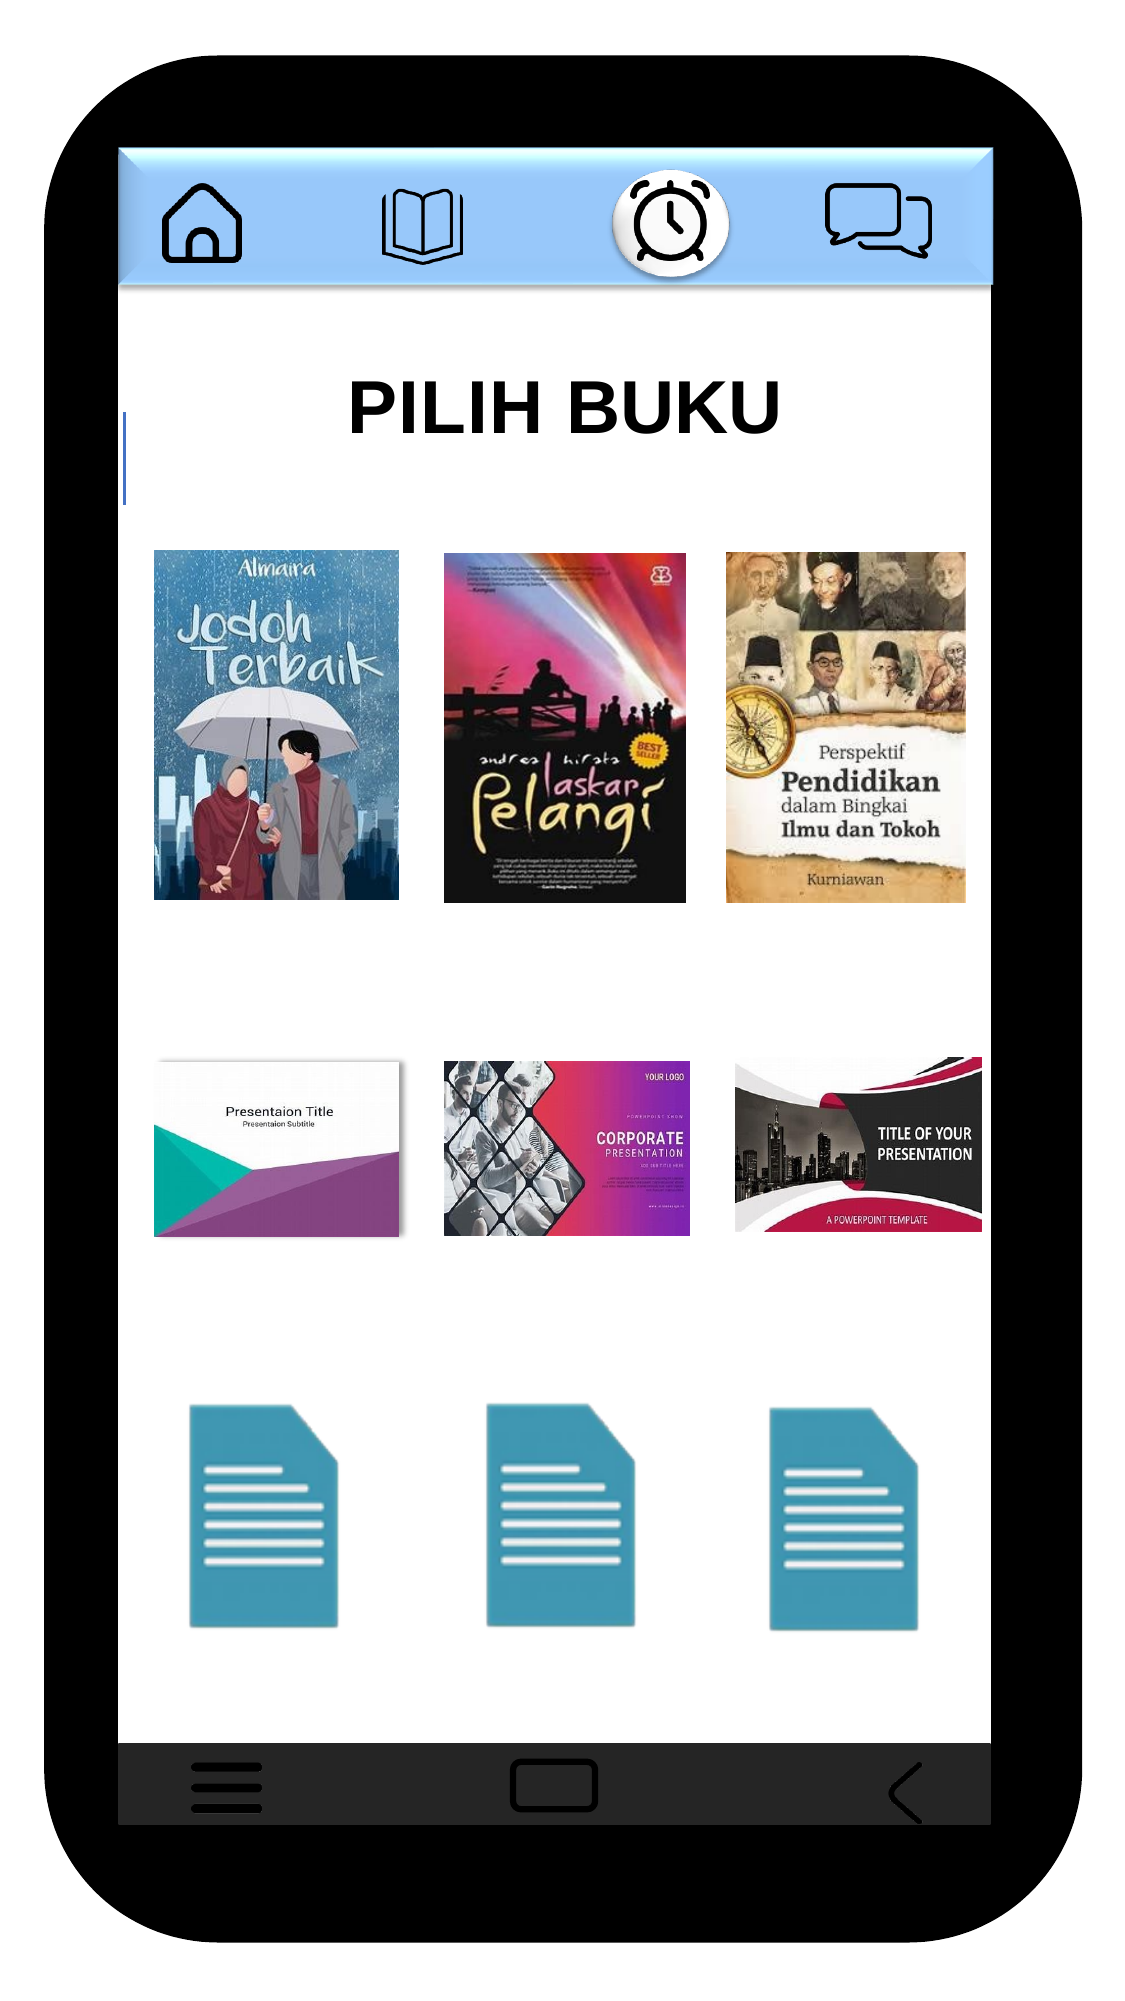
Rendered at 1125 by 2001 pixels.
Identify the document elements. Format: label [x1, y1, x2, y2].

text_box [110, 144, 1001, 1826]
